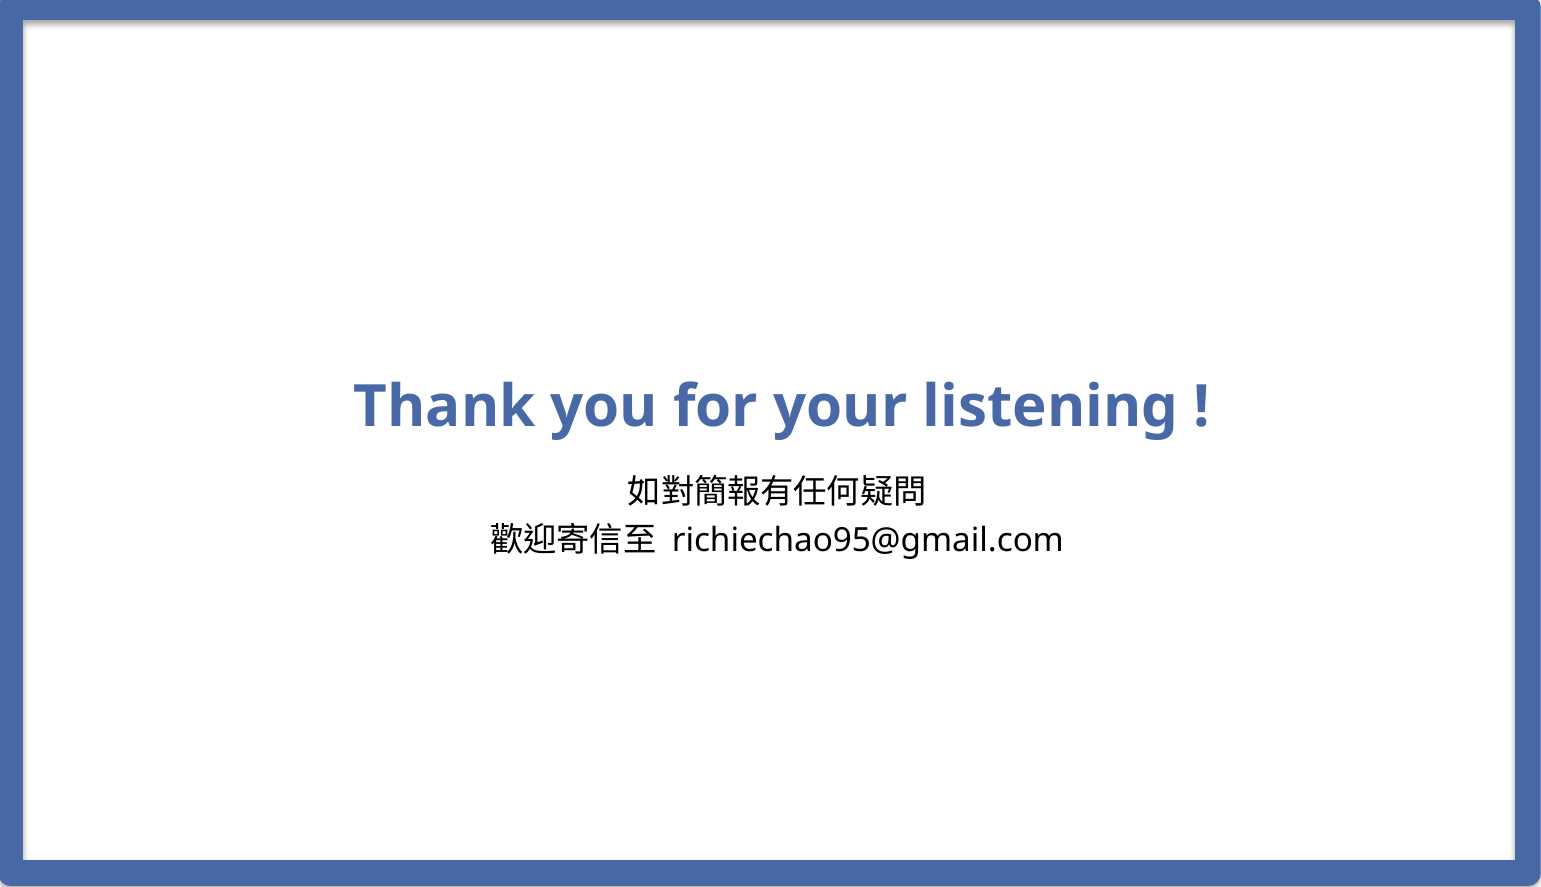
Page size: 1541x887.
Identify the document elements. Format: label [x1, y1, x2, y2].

text_box [10, 7, 1529, 874]
